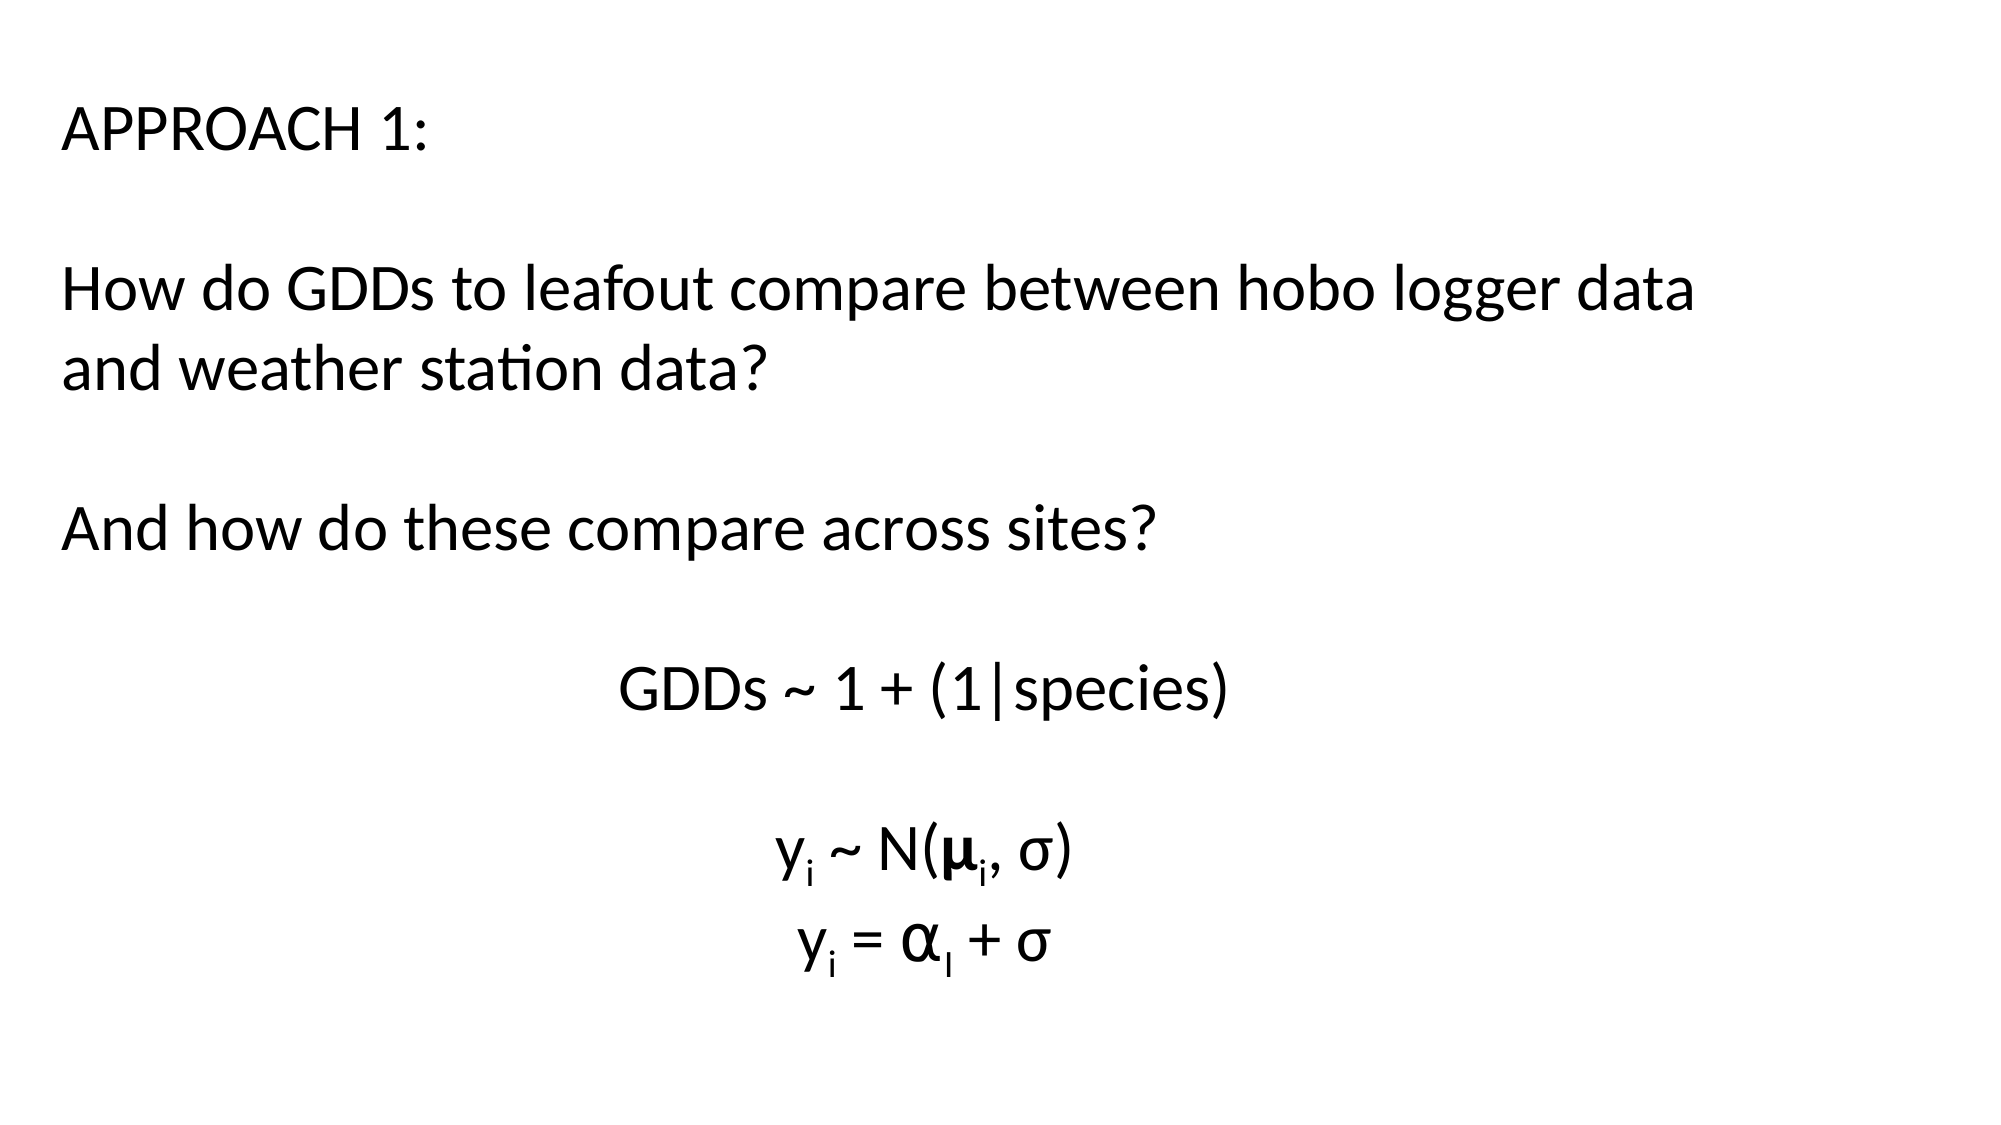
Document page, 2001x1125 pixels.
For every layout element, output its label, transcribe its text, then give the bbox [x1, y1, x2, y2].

text_box APPROACH 1: How do GDDs to leafout compare between hobo logger data and weather station data? And how do these compare across sites? GDDs ~ 1 + (1|species) yi ~ N(μi, σ) yi = ⍺I + σ [47, 76, 1803, 993]
